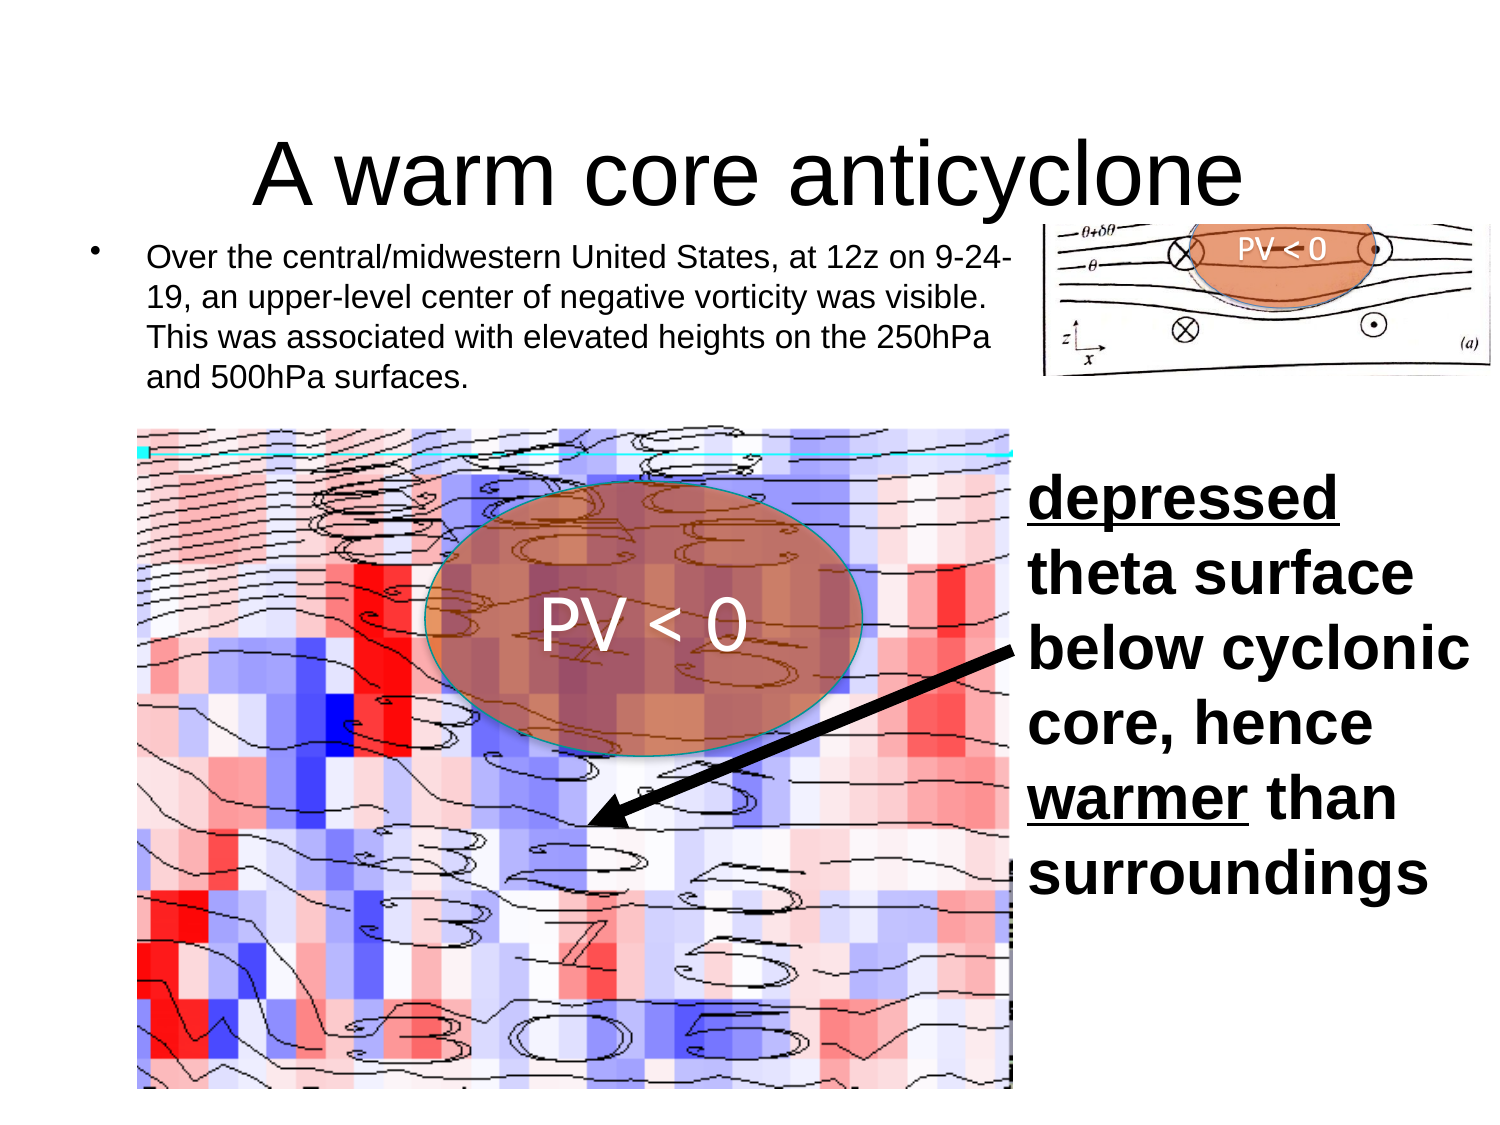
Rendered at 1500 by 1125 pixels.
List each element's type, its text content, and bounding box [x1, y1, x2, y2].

picture [137, 424, 1013, 1089]
picture [1037, 224, 1500, 376]
title A warm core anticyclone [111, 74, 1388, 227]
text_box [587, 649, 1013, 826]
list Over the central/midwestern United States, at 12z on 9-24-19, an upper-level center of negative vorticity was visible. This was associated with elevated heights on the 250hPa and 500hPa surfaces. [74, 227, 1038, 395]
text_box depressed theta surface below cyclonic core, hence warmer than surroundings [1016, 449, 1500, 915]
